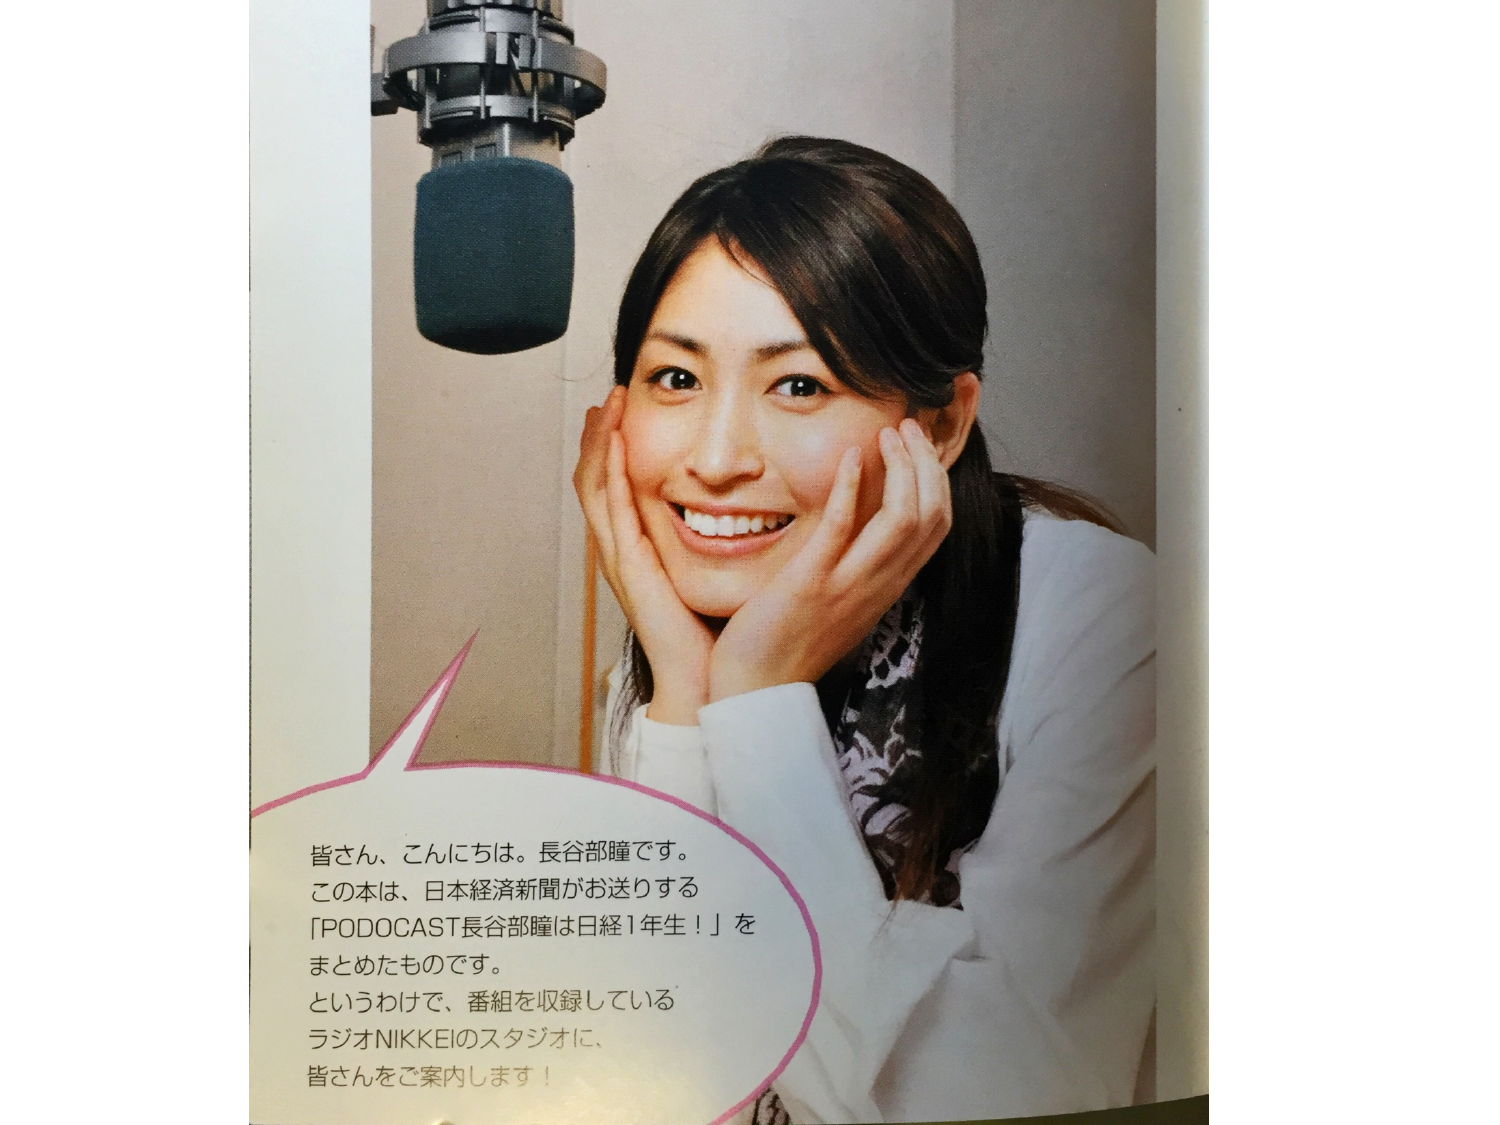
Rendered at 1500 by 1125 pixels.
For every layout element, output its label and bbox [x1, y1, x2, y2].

picture [249, 0, 1209, 1125]
